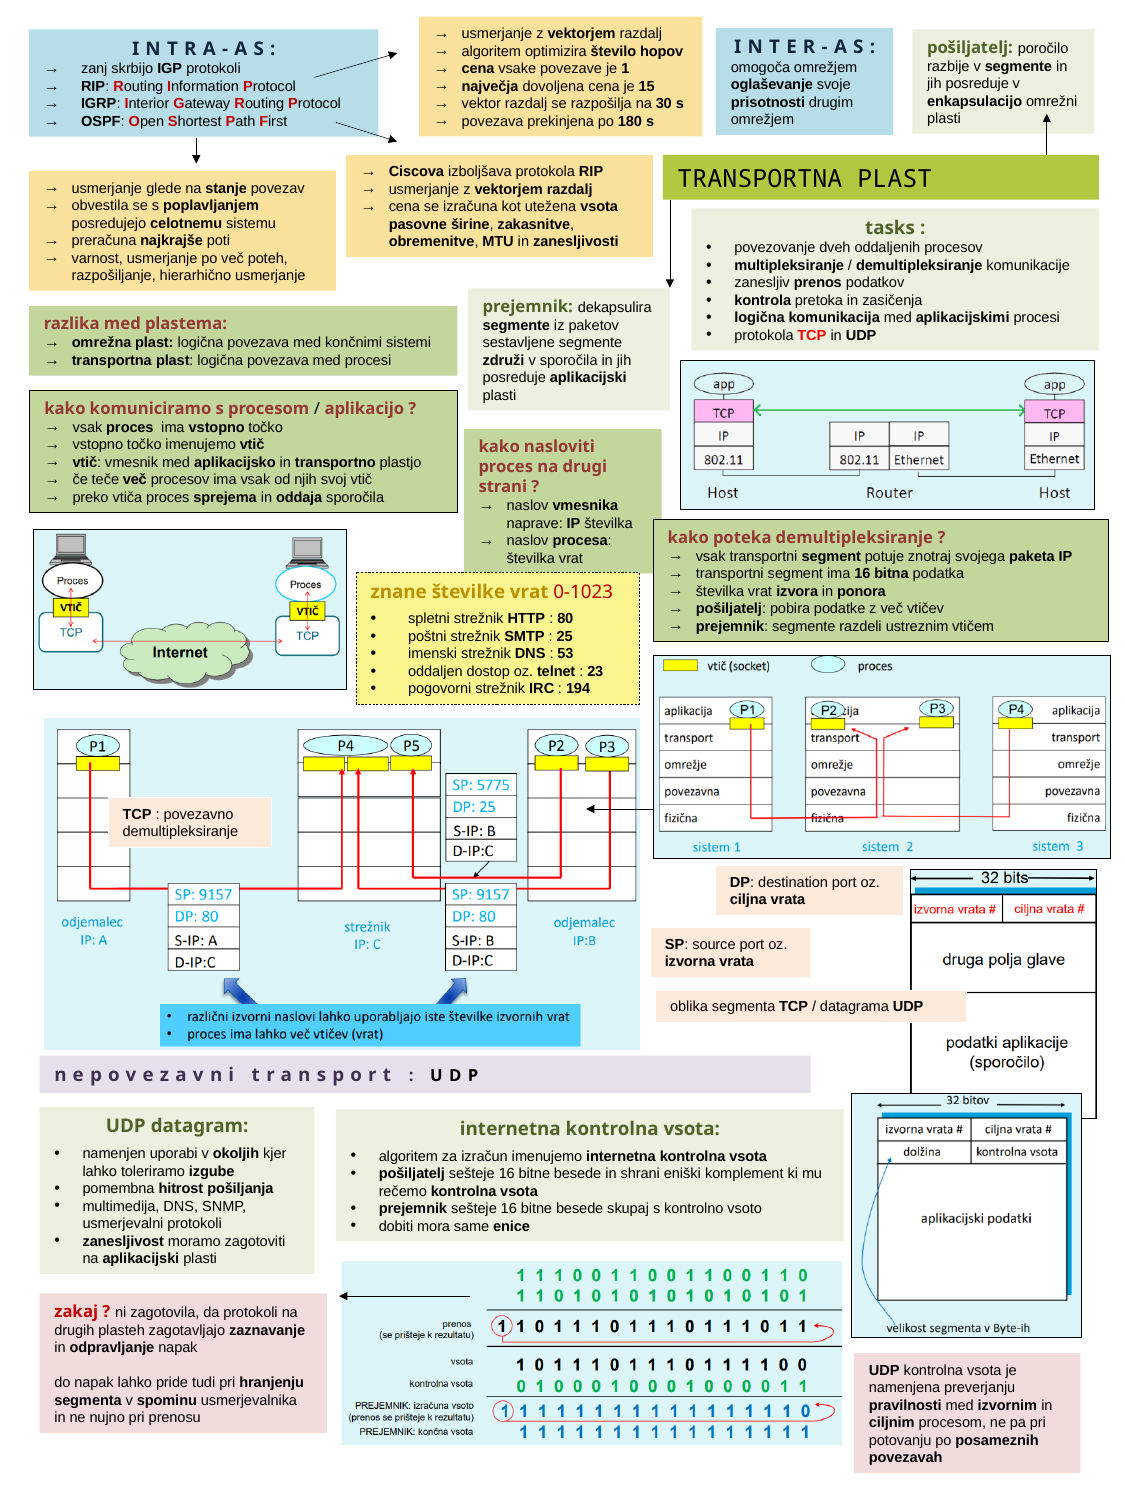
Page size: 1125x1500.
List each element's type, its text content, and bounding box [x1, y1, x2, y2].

picture [43, 718, 640, 1050]
text_box prejemnik: dekapsulira segmente iz paketov sestavljene segmente združi v sporočila in jih posreduje aplikacijski plasti [468, 288, 670, 411]
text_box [335, 122, 398, 142]
text_box kako poteka demultipleksiranje ? vsak transportni segment potuje znotraj svojega paketa IP transportni segment ima 16 bitna podatka številka vrat izvora in ponora pošiljatelj: pobira podatke z več vtičev prejemnik: segmente razdeli ustreznim vtičem [653, 519, 1109, 642]
text_box razlika med plastema: omrežna plast: logična povezava med končnimi sistemi transportna plast: logična povezava med procesi [29, 306, 458, 376]
text_box usmerjanje glede na stanje povezav obvestila se s poplavljanjem posredujejo celotnemu sistemu preračuna najkrajše poti varnost, usmerjanje po več poteh, razpošiljanje, hierarhično usmerjanje [28, 171, 336, 291]
text_box UDP datagram: namenjen uporabi v okoljih kjer lahko toleriramo izgube pomembna hitrost pošiljanja multimedija, DNS, SNMP, usmerjevalni protokoli zanesljivost moramo zagotoviti na aplikacijski plasti [39, 1106, 315, 1274]
picture [680, 359, 1095, 509]
picture [851, 870, 1097, 1338]
text_box pošiljatelj: poročilo razbije v segmente in jih posreduje v enkapsulacijo omrežni plasti [912, 29, 1094, 134]
text_box oblika segmenta TCP / datagrama UDP [655, 989, 905, 1023]
picture [341, 1261, 843, 1446]
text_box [314, 52, 398, 78]
text_box INTER-AS: omogoča omrežjem oglaševanje svoje prisotnosti drugim omrežjem [715, 27, 894, 135]
text_box UDP kontrolna vsota je namenjena preverjanju pravilnosti med izvornim in ciljnim procesom, ne pa pri potovanju po posameznih povezavah [854, 1353, 1081, 1473]
text_box TRANSPORTNA PLAST [662, 154, 1099, 200]
text_box usmerjanje z vektorjem razdalj algoritem optimizira število hopov cena vsake povezave je 1 največja dovoljena cena je 15 vektor razdalj se razpošilja na 30 s povezava prekinjena po 180 s [418, 16, 703, 137]
text_box INTRA-AS: zanj skrbijo IGP protokoli RIP: Routing Information Protocol IGRP: Interior Gateway Routing Protocol OSPF: Open Shortest Path First [28, 29, 379, 137]
text_box kako nasloviti proces na drugi strani ? naslov vmesnika naprave: IP številka naslov procesa: številka vrat [463, 428, 662, 574]
text_box tasks : povezovanje dveh oddaljenih procesov multipleksiranje / demultipleksiranje komunikacije zanesljiv prenos podatkov kontrola pretoka in zasičenja logična komunikacija med aplikacijskimi procesi protokola TCP in UDP [691, 208, 1099, 351]
text_box nepovezavni transport : UDP [39, 1055, 811, 1093]
picture [33, 529, 347, 690]
text_box kako komuniciramo s procesom / aplikacijo ? vsak proces ima vstopno točko vstopno točko imenujemo vtič vtič: vmesnik med aplikacijsko in transportno plastjo če teče več procesov ima vsak od njih svoj vtič preko vtiča proces sprejema in oddaja sporočila [29, 390, 458, 513]
picture [652, 655, 1110, 858]
text_box SP: source port oz. izvorna vrata [650, 927, 811, 977]
text_box DP: destination port oz. ciljna vrata [715, 866, 904, 915]
text_box Ciscova izboljšava protokola RIP usmerjanje z vektorjem razdalj cena se izračuna kot utežena vsota pasovne širine, zakasnitve, obremenitve, MTU in zanesljivosti [345, 154, 654, 257]
text_box internetna kontrolna vsota: algoritem za izračun imenujemo internetna kontrolna vsota pošiljatelj sešteje 16 bitne besede in shrani eniški komplement ki mu rečemo kontrolna vsota prejemnik sešteje 16 bitne besede skupaj s kontrolno vsoto dobiti mora same enice [335, 1109, 844, 1242]
text_box zakaj ? ni zagotovila, da protokoli na drugih plasteh zagotavljajo zaznavanje in odpravljanje napak do napak lahko pride tudi pri hranjenju segmenta v spominu usmerjevalnika in ne nujno pri prenosu [39, 1293, 327, 1433]
text_box znane številke vrat 0-1023 spletni strežnik HTTP : 80 poštni strežnik SMTP : 25 imenski strežnik DNS : 53 oddaljen dostop oz. telnet : 23 pogovorni strežnik IRC : 194 [355, 572, 640, 705]
